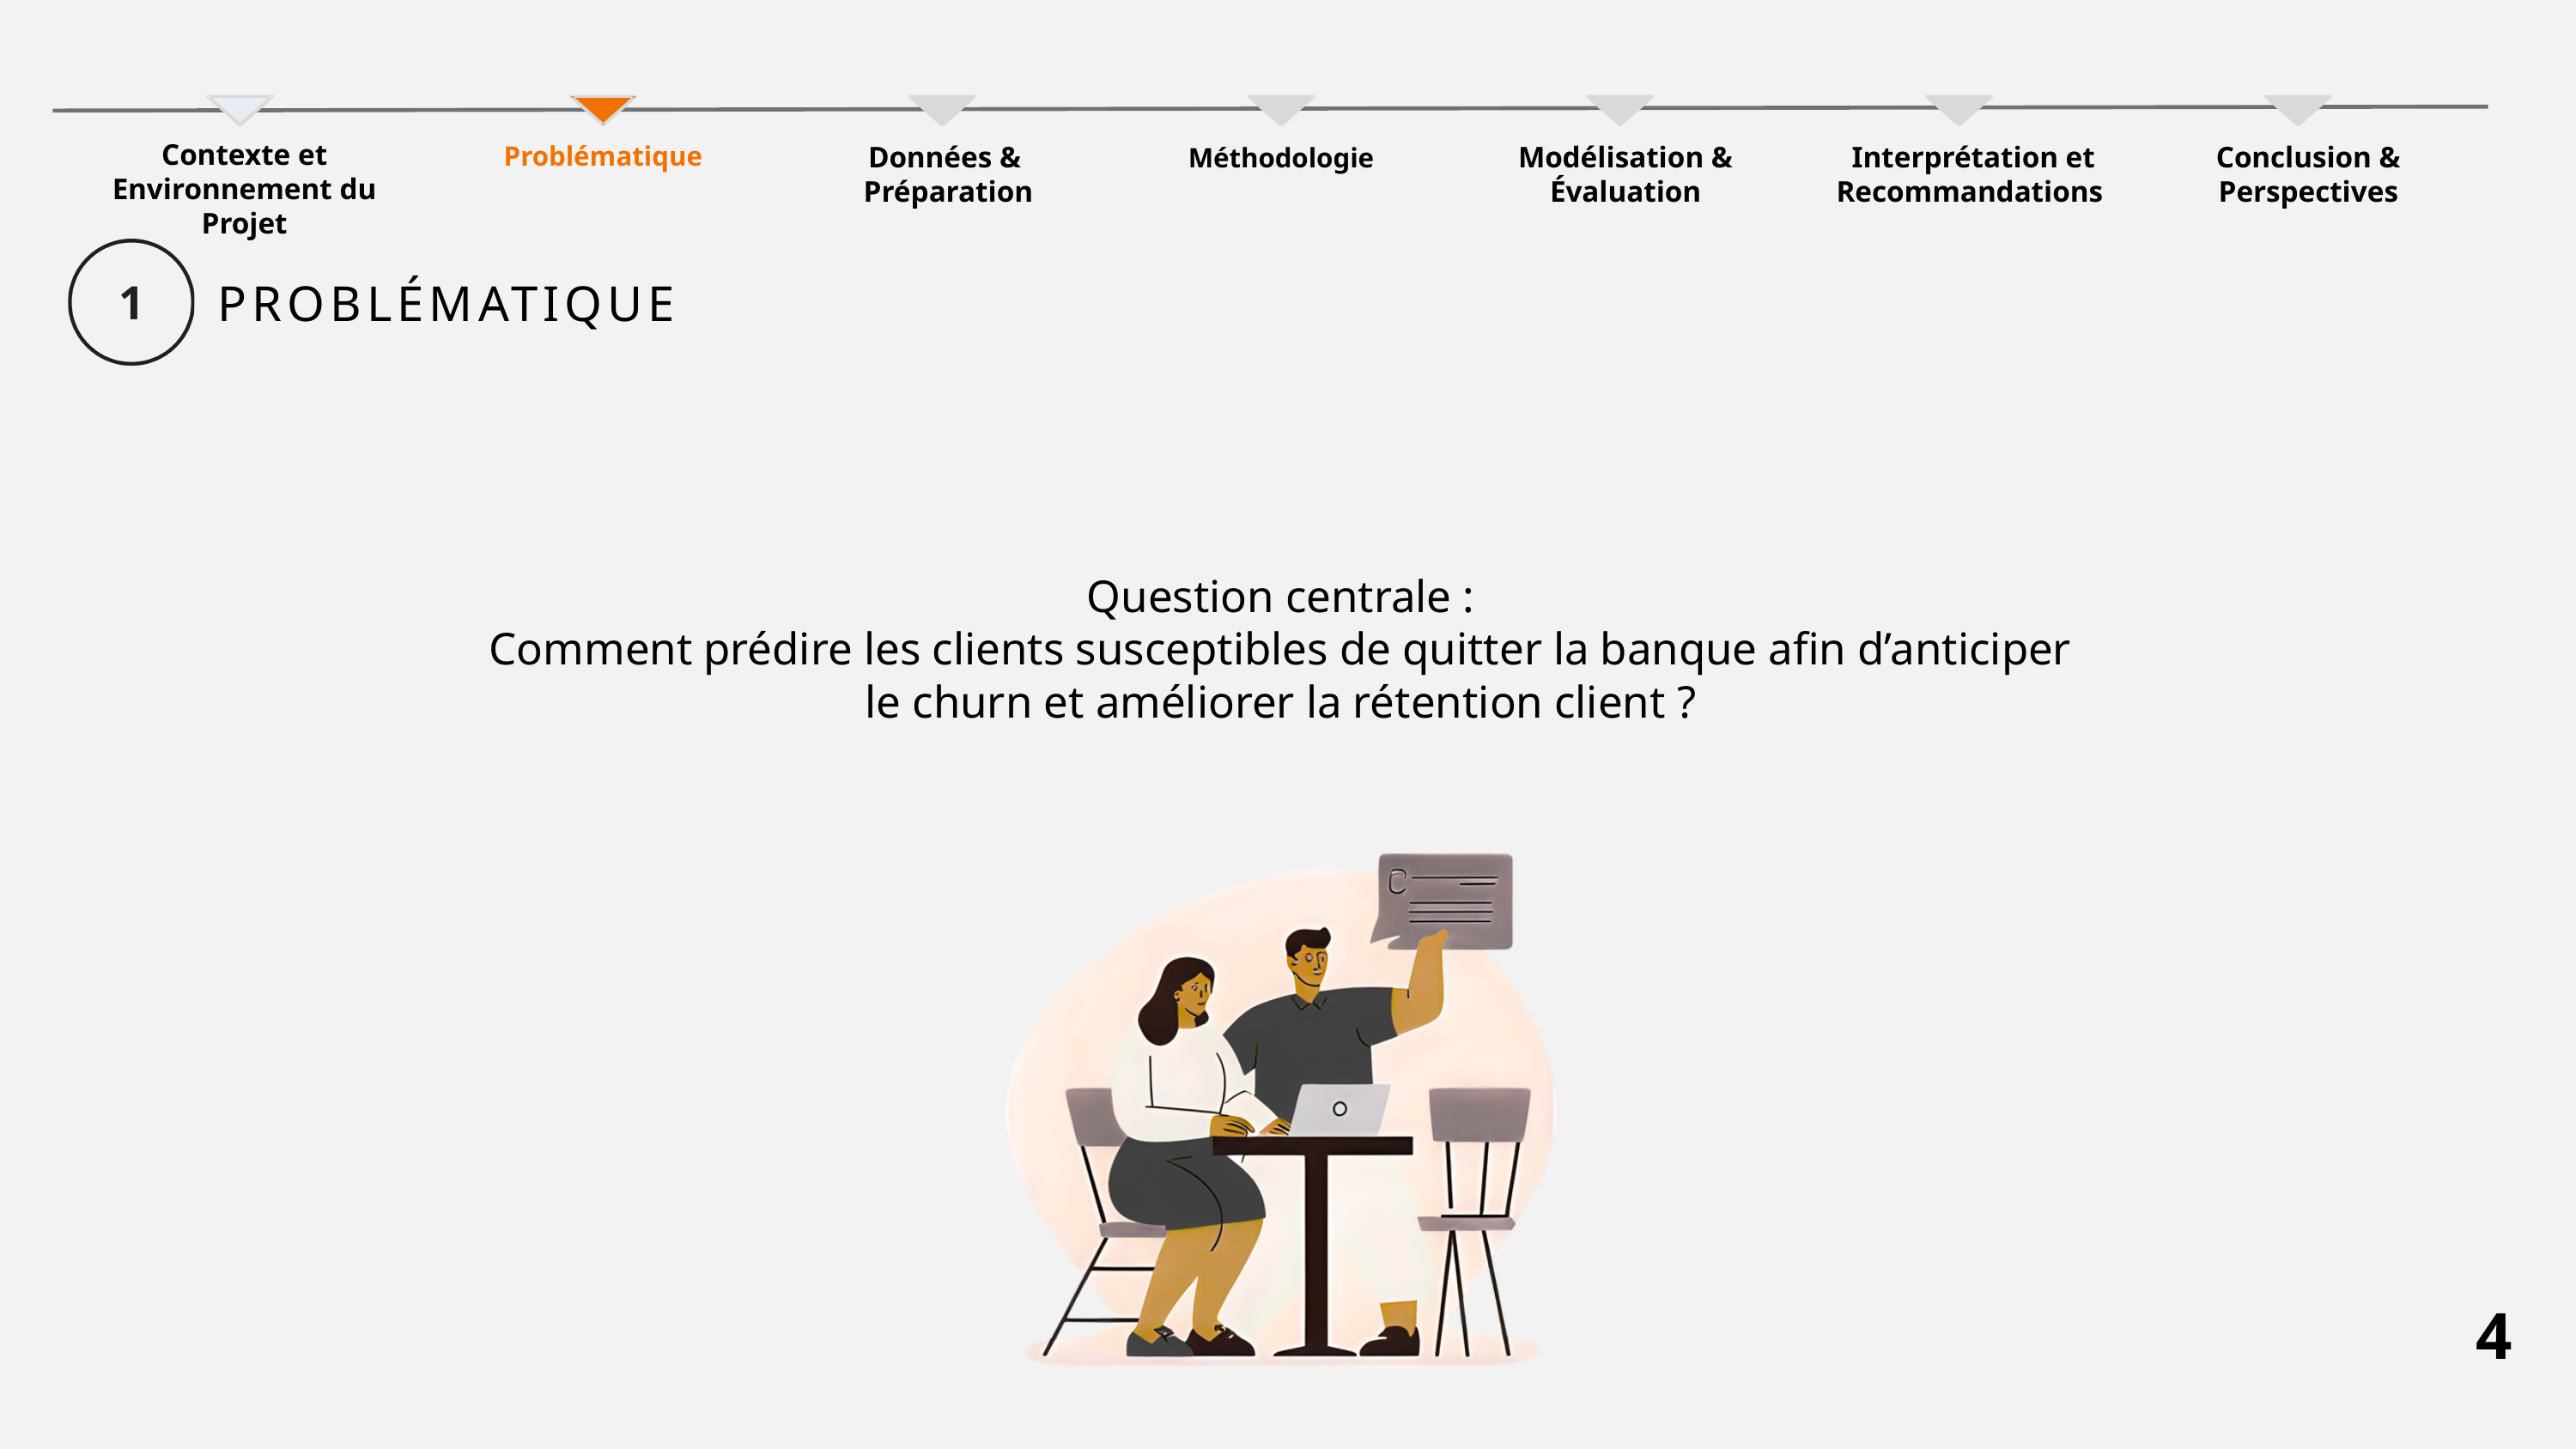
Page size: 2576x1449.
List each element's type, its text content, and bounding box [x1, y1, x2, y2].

text_box [68, 240, 195, 366]
text_box Conclusion & Perspectives [2145, 139, 2472, 209]
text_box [1924, 94, 1994, 127]
text_box Modélisation & Évaluation [1462, 139, 1789, 209]
text_box Problématique [410, 139, 781, 173]
text_box Interprétation et Recommandations [1807, 139, 2133, 209]
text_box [2263, 94, 2333, 127]
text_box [205, 94, 275, 127]
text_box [1246, 94, 1316, 127]
text_box Contexte et Environnement du Projet [68, 136, 422, 240]
text_box PROBLÉMATIQUE [217, 269, 1378, 331]
text_box [1005, 852, 1558, 1369]
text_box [908, 94, 977, 127]
text_box Méthodologie [1129, 141, 1433, 173]
text_box Question centrale : Comment prédire les clients susceptibles de quitter la banque afin d’anticiper le churn et améliorer la rétention client ? [471, 568, 2091, 727]
text_box 4 [2473, 1282, 2515, 1372]
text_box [568, 94, 638, 127]
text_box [1585, 94, 1655, 127]
text_box Données & Préparation [781, 139, 1108, 209]
